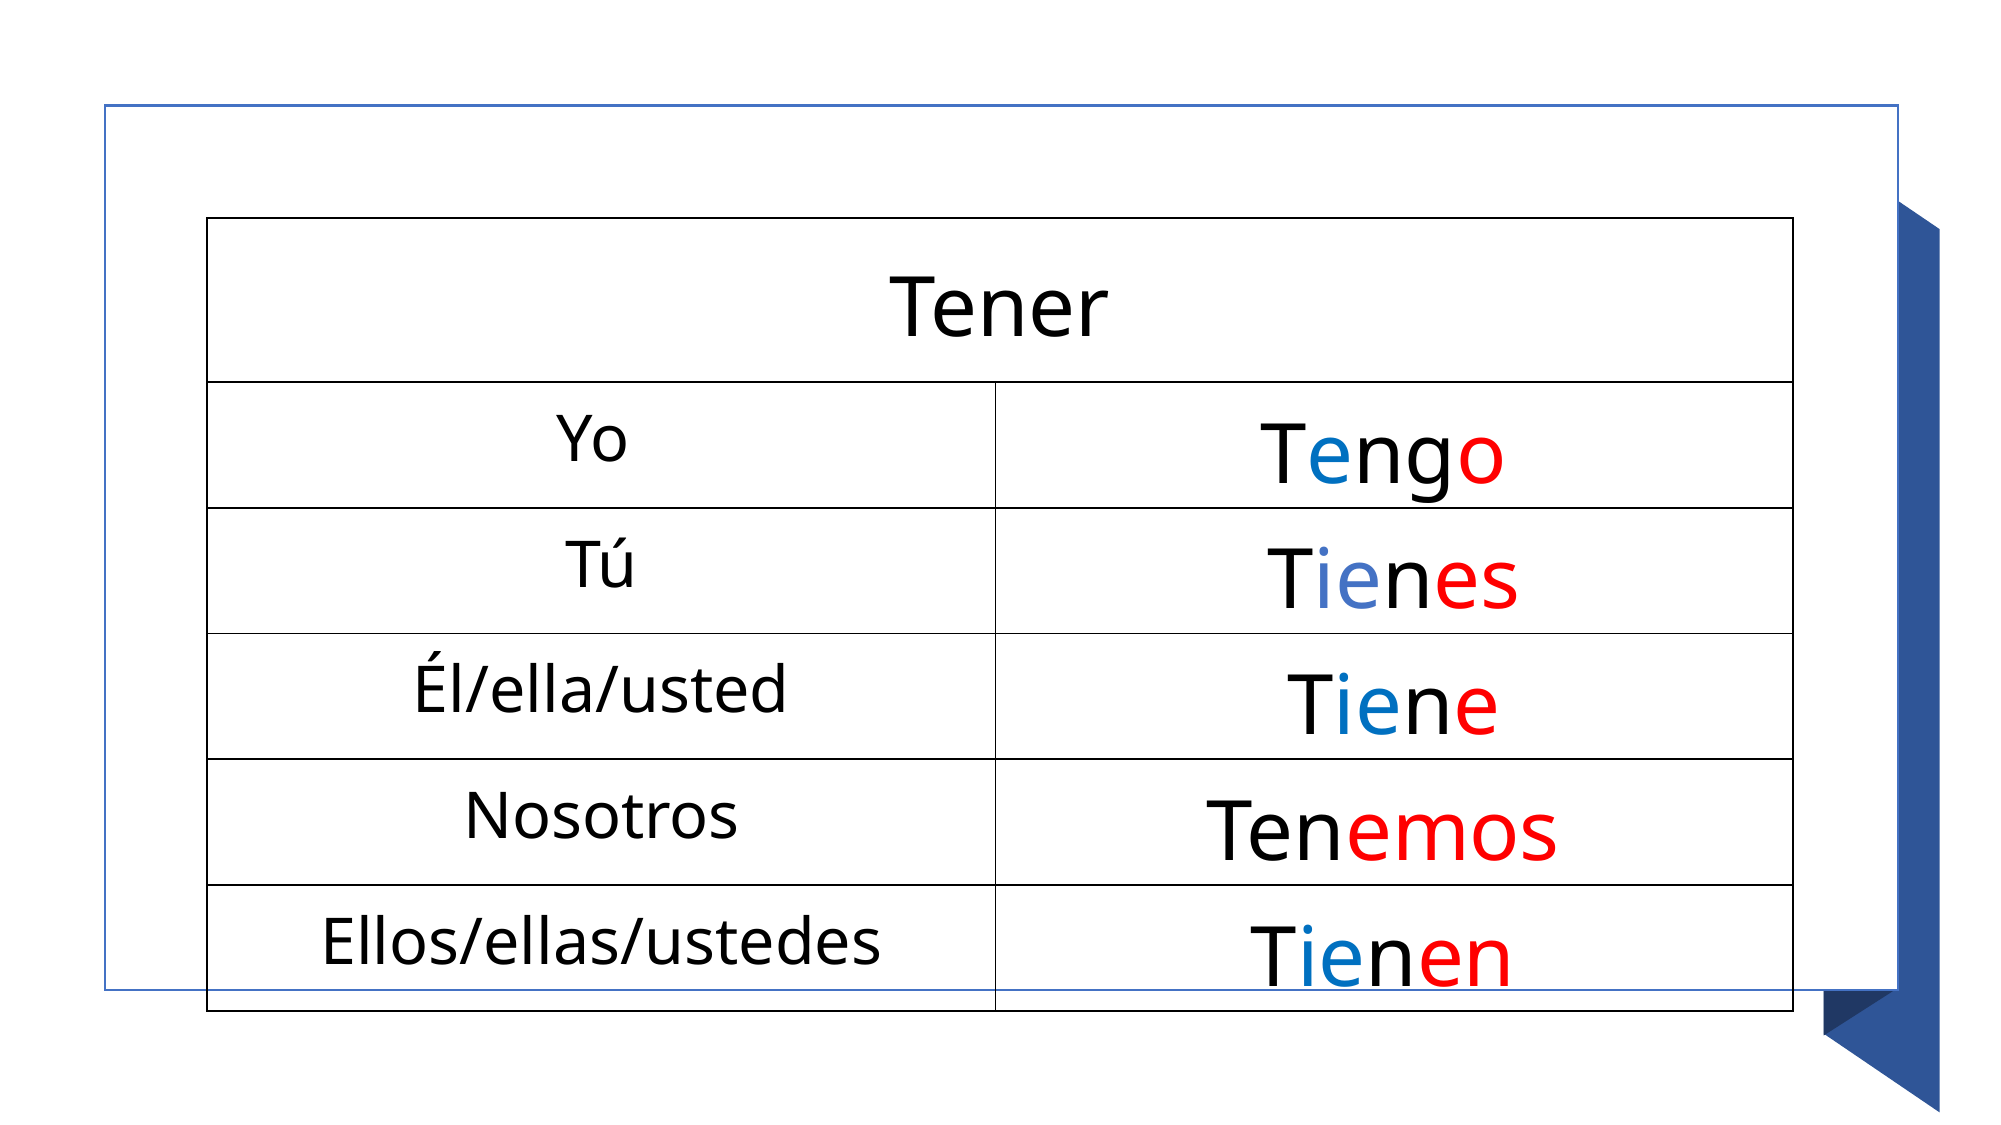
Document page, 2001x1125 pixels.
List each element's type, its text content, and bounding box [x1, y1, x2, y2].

table_header Tener [208, 219, 1792, 381]
table_cell Tiene [996, 634, 1792, 758]
table_cell Él/ella/usted [208, 634, 995, 758]
table_cell Yo [208, 383, 995, 507]
table_cell Tienes [996, 509, 1792, 633]
table_cell Tienen [996, 886, 1792, 1010]
table_cell Ellos/ellas/ustedes [208, 886, 995, 1010]
table_cell Tú [208, 509, 995, 633]
text_box [1825, 201, 1940, 1113]
table_cell Tengo [996, 383, 1792, 507]
table_cell Tenemos [996, 760, 1792, 884]
text_box [104, 105, 1899, 990]
table_cell Nosotros [208, 760, 995, 884]
text_box [1823, 990, 1893, 1036]
